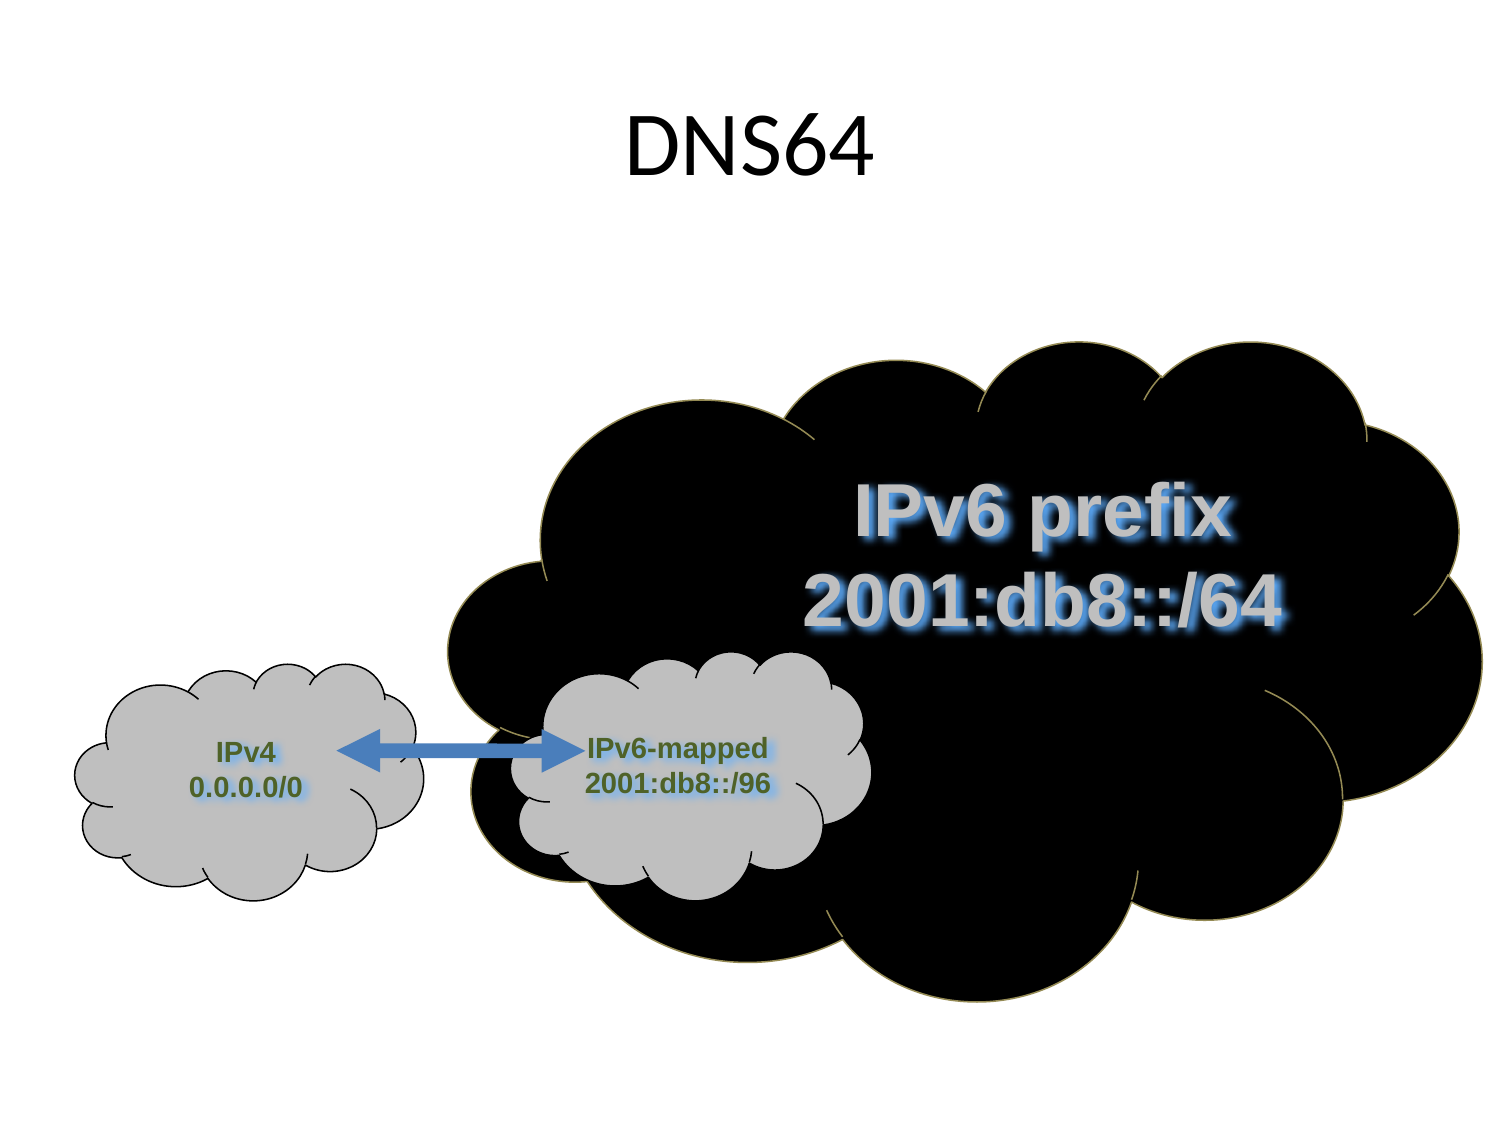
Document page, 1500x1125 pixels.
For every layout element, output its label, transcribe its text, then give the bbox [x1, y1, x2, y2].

title DNS64 [75, 45, 1425, 233]
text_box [74, 663, 424, 901]
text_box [510, 650, 872, 901]
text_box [448, 339, 1483, 1000]
